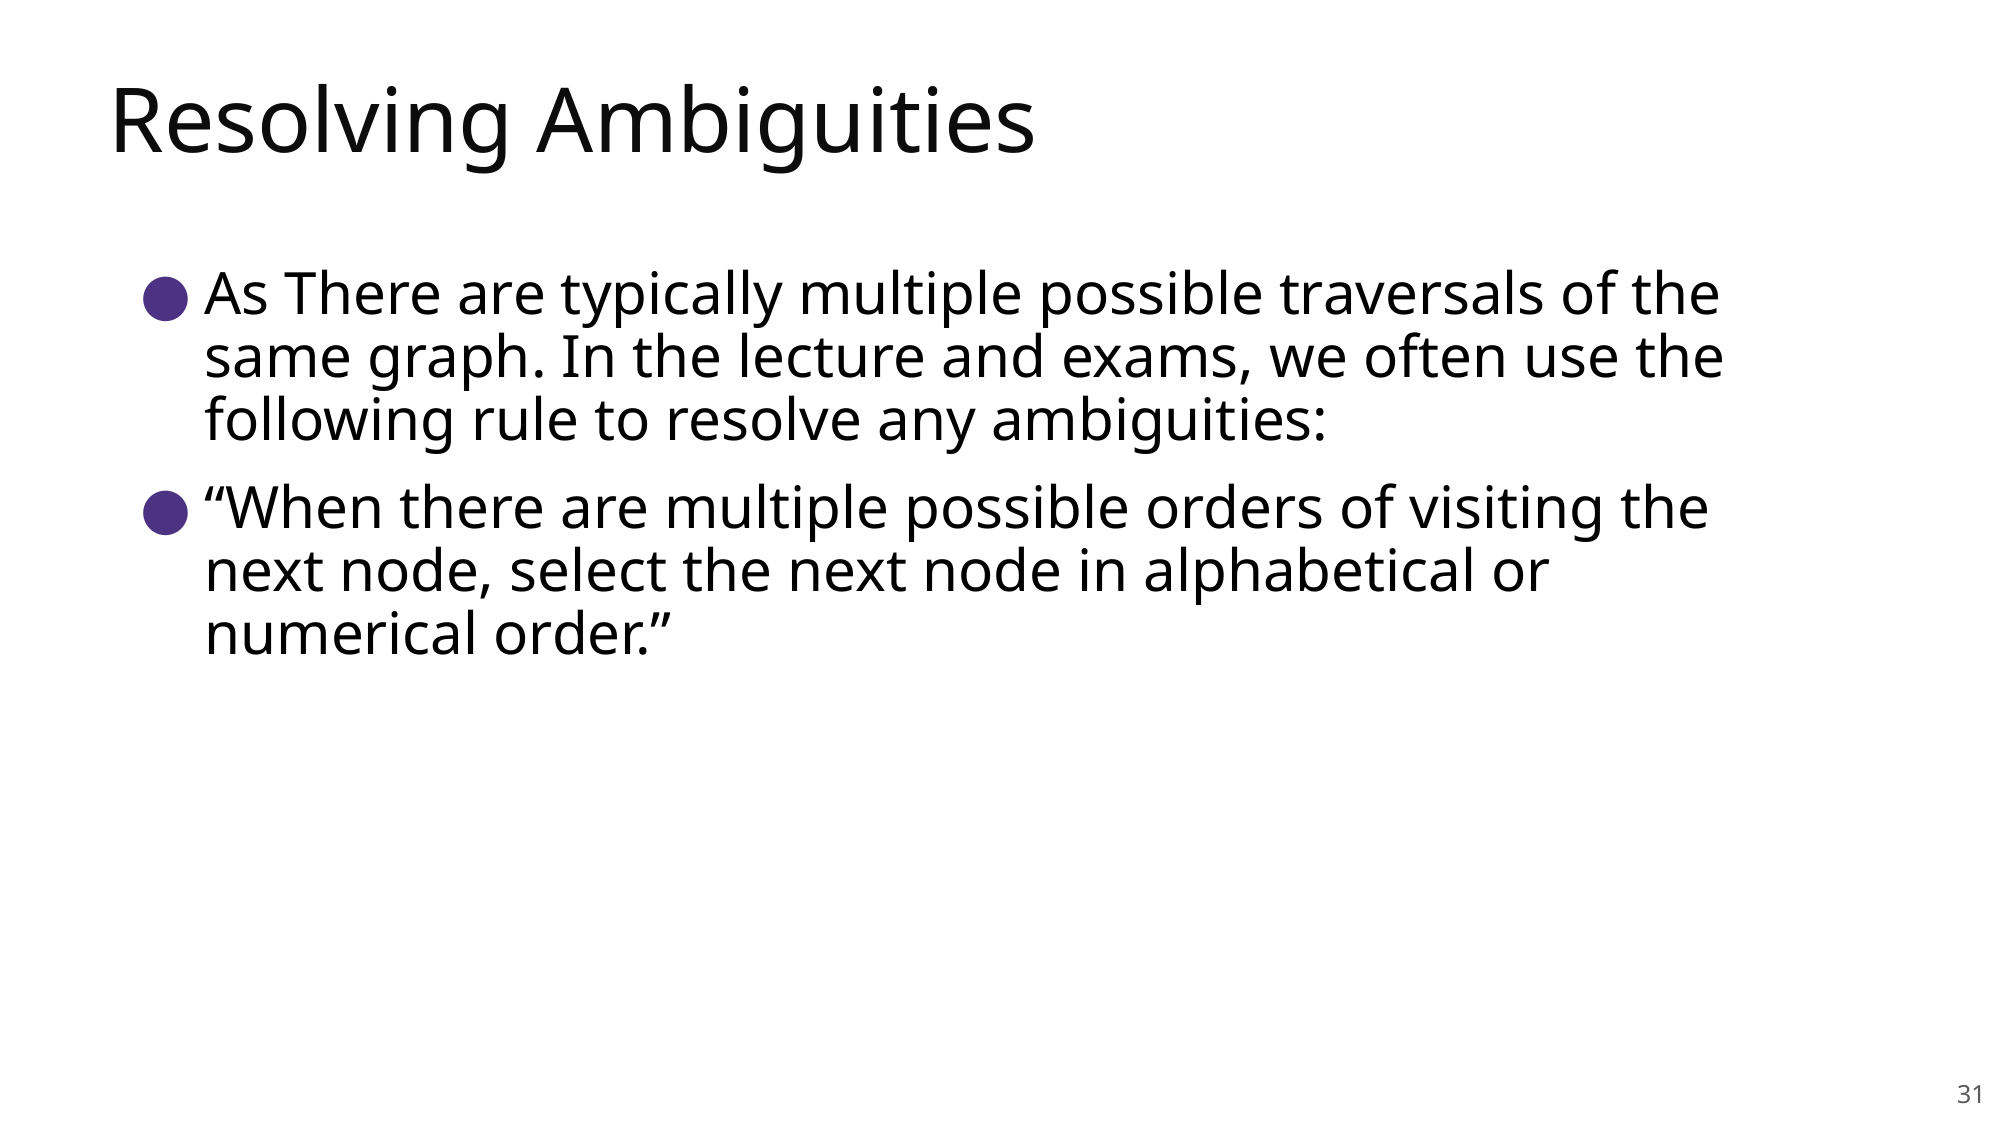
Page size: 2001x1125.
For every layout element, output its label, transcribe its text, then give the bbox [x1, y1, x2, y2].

list As There are typically multiple possible traversals of the same graph. In the lecture and exams, we often use the following rule to resolve any ambiguities: “When there are multiple possible orders of visiting the next node, select the next node in alphabetical or numerical order.” [122, 257, 1734, 878]
title Resolving Ambiguities [94, 43, 1930, 210]
